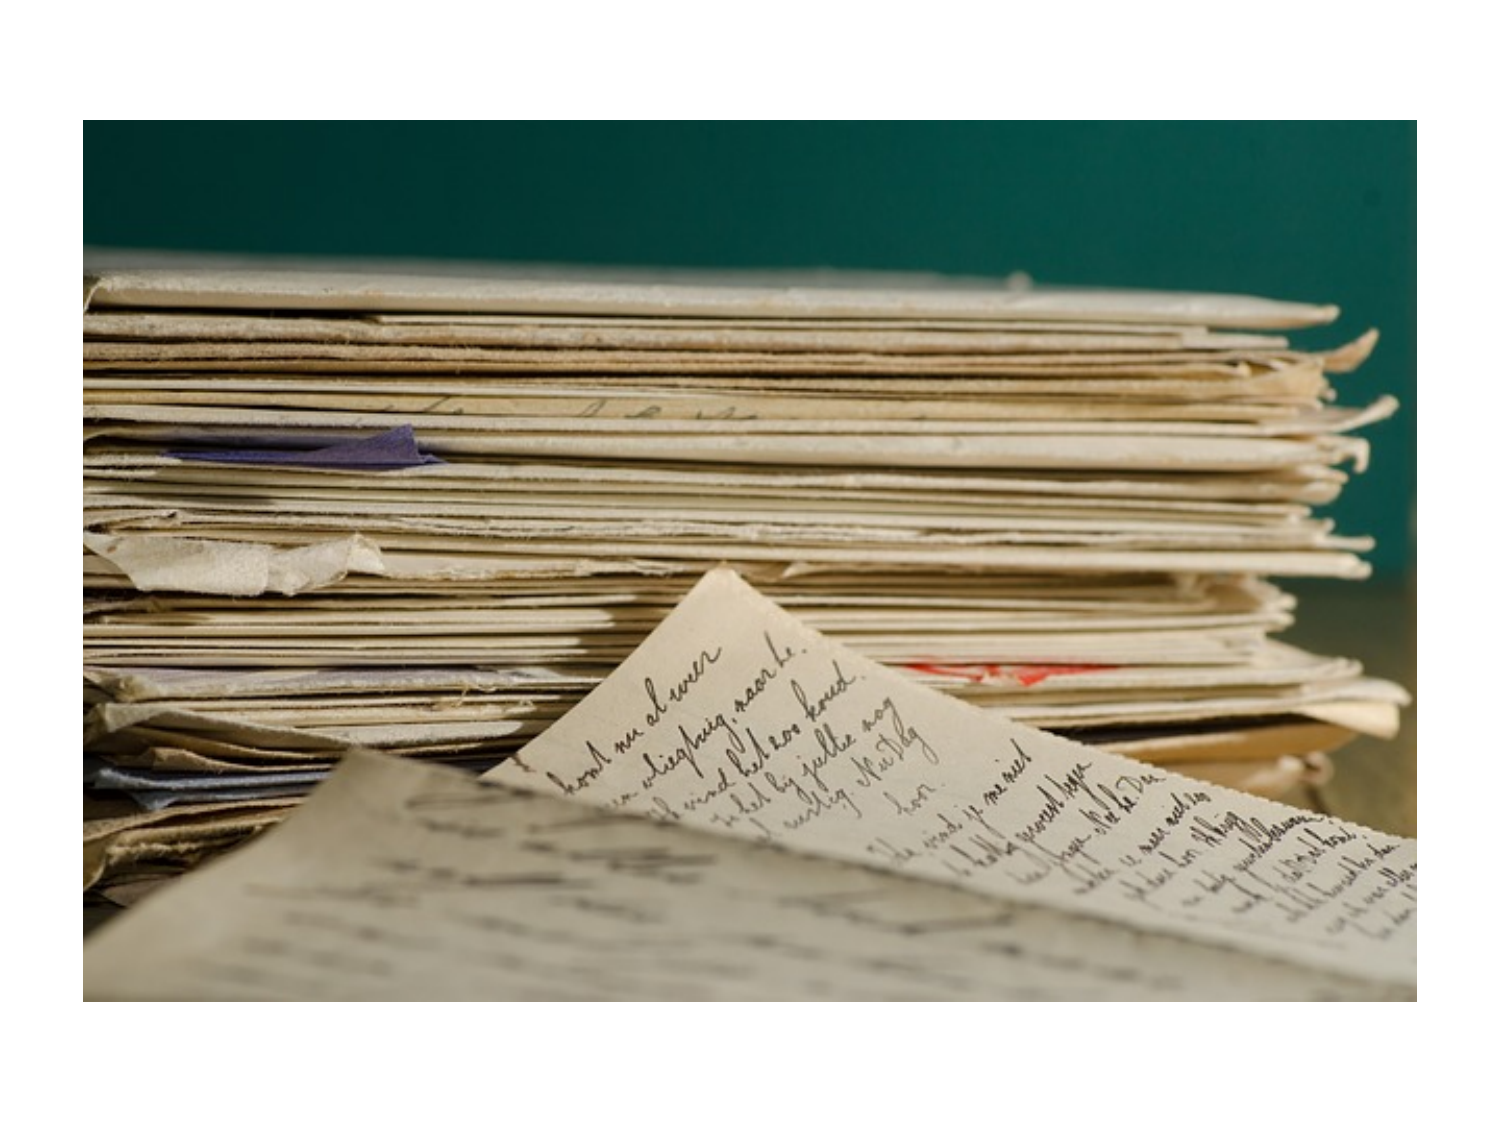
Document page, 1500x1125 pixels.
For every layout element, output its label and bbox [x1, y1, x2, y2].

picture [83, 120, 1417, 1003]
